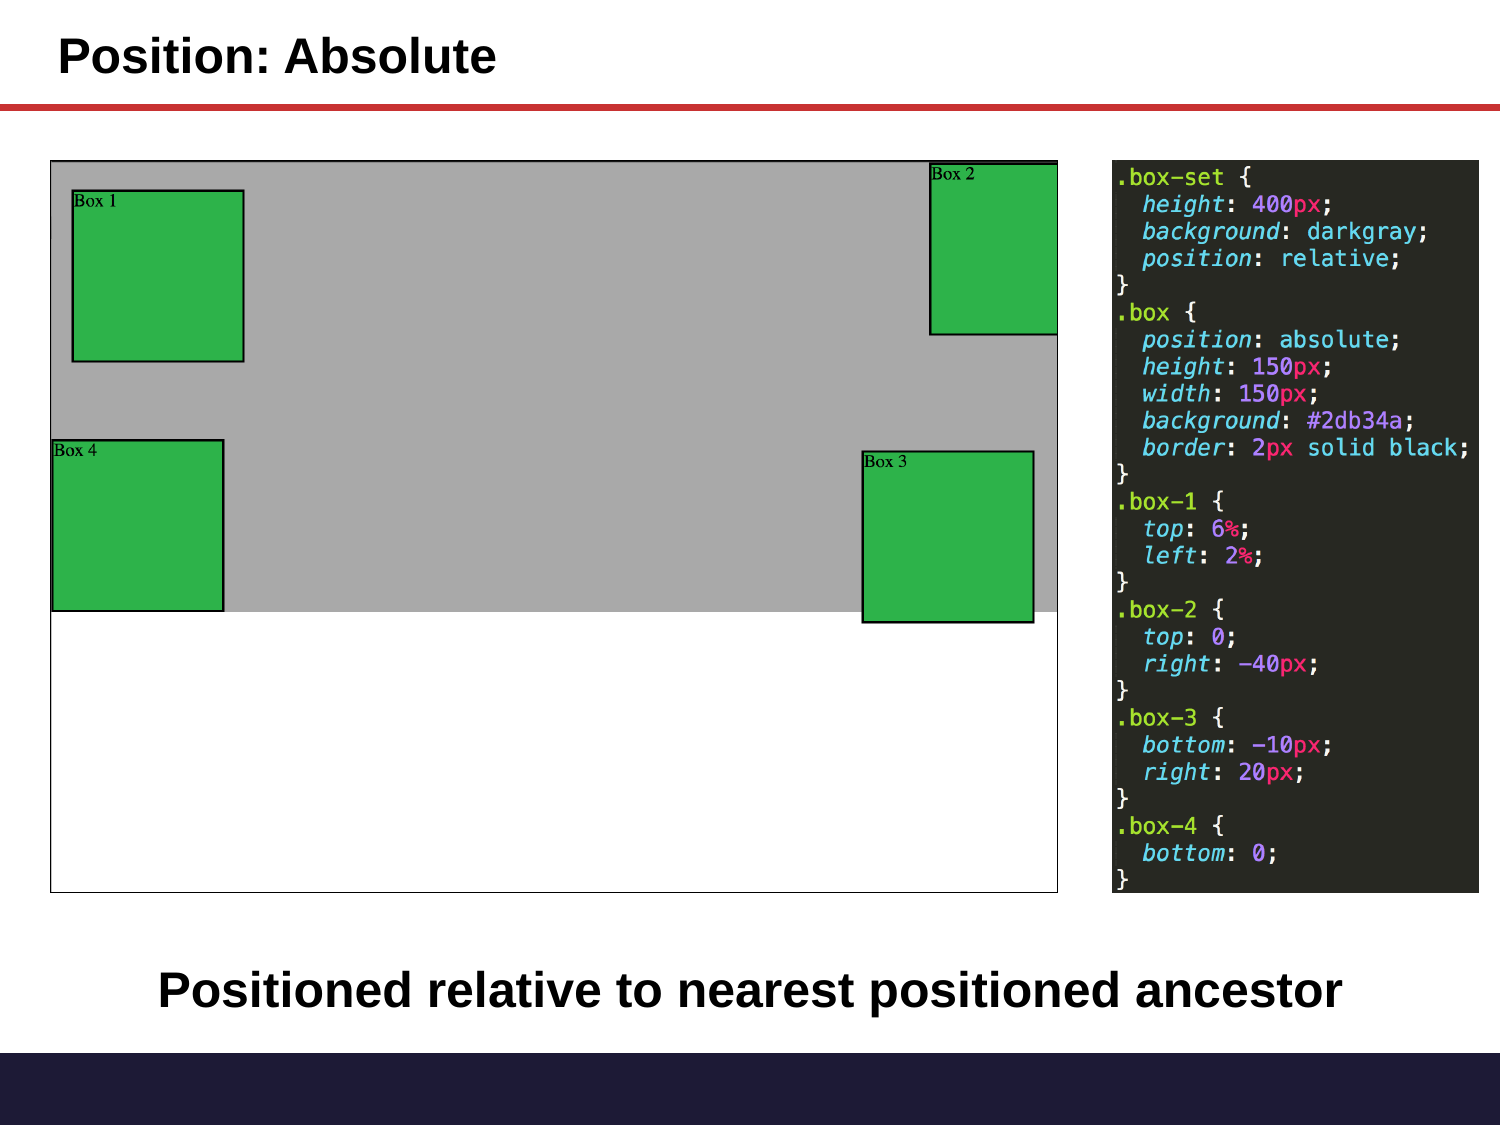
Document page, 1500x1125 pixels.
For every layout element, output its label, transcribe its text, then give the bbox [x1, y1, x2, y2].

text_box Positioned relative to nearest positioned ancestor [149, 949, 1438, 1025]
text_box Position: Absolute [50, 16, 913, 91]
picture [49, 160, 1058, 893]
picture [1112, 160, 1479, 893]
